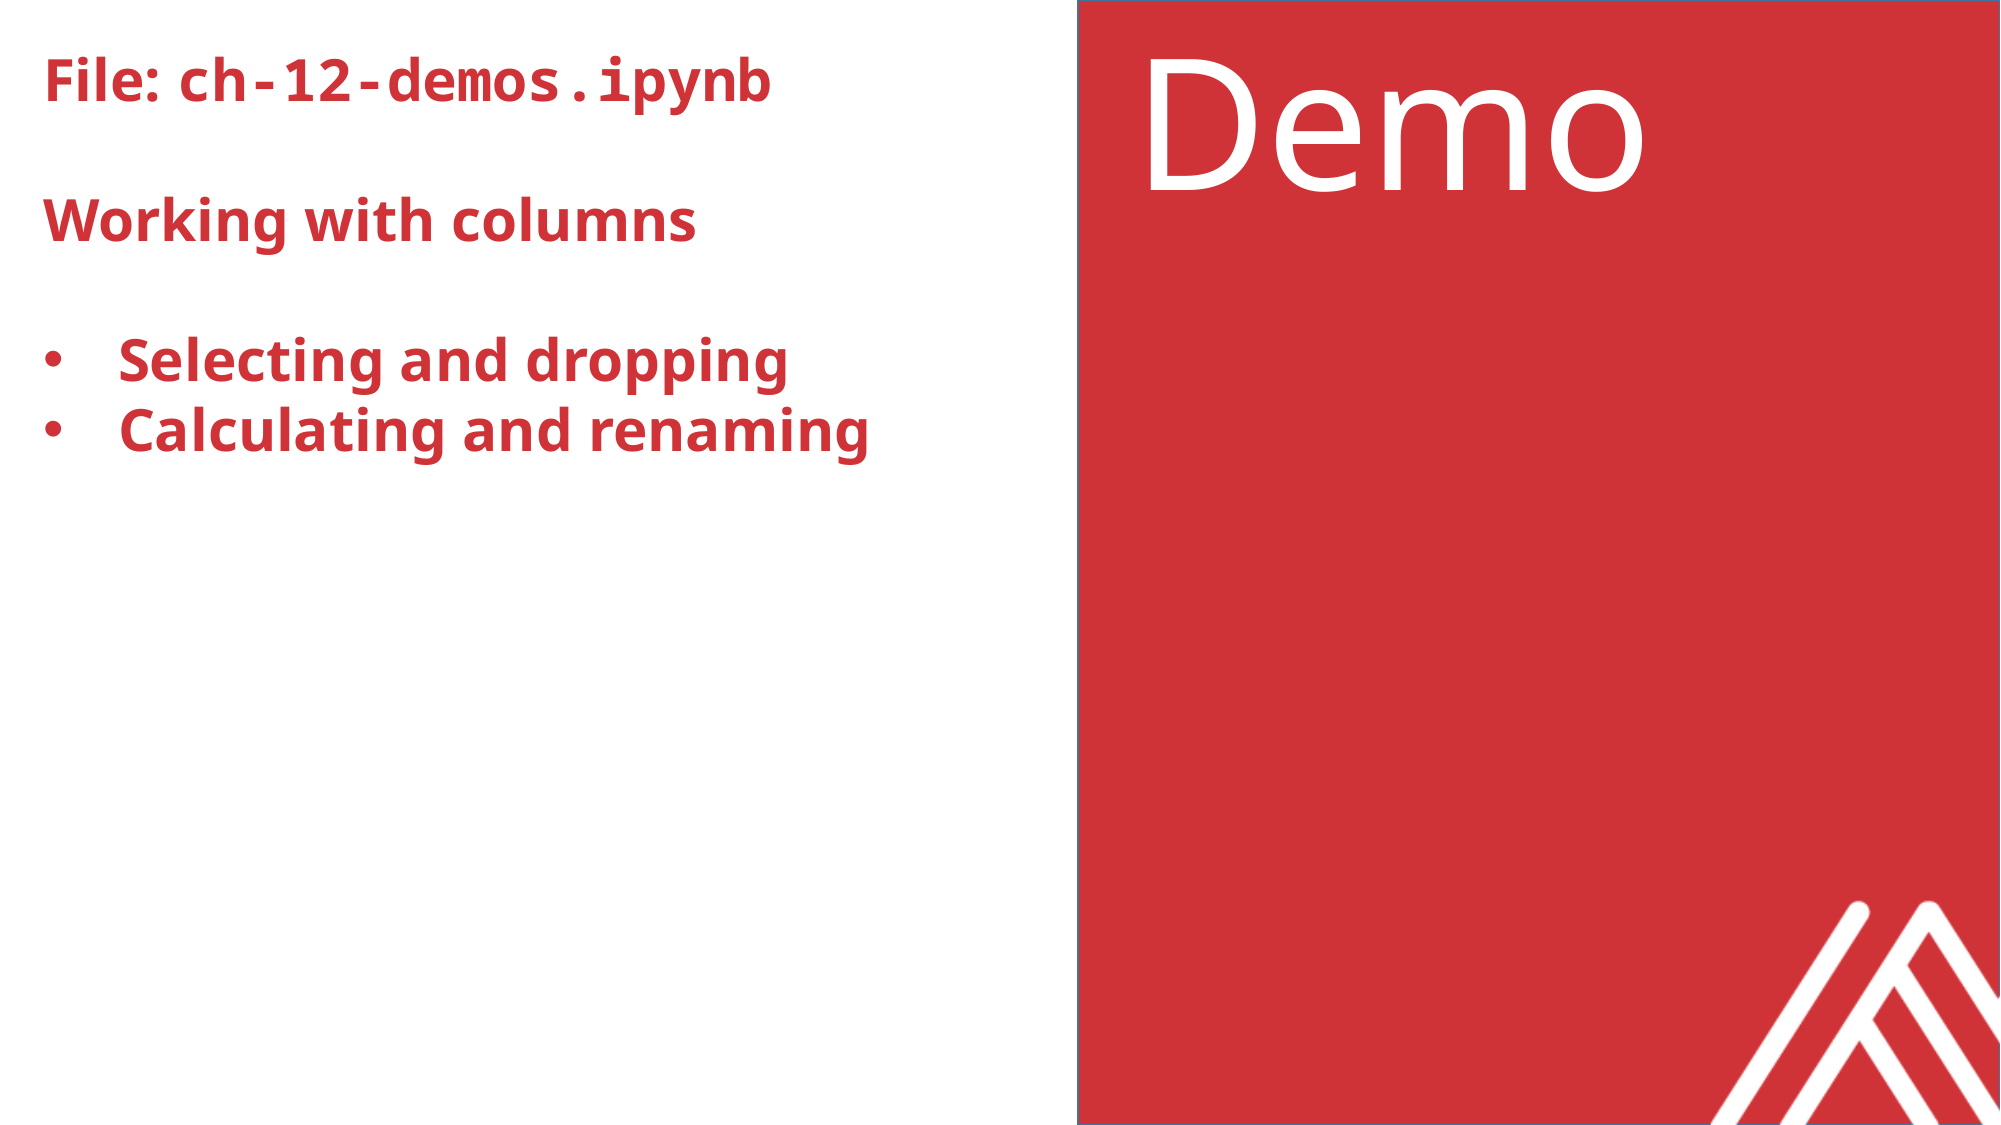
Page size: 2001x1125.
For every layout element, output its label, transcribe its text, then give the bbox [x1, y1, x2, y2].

text_box Demo [1118, 0, 1795, 235]
text_box [1077, 0, 2000, 1125]
text_box File: ch-12-demos.ipynb Working with columns Selecting and dropping Calculating and renaming [28, 36, 1060, 471]
picture [1703, 825, 2000, 1125]
